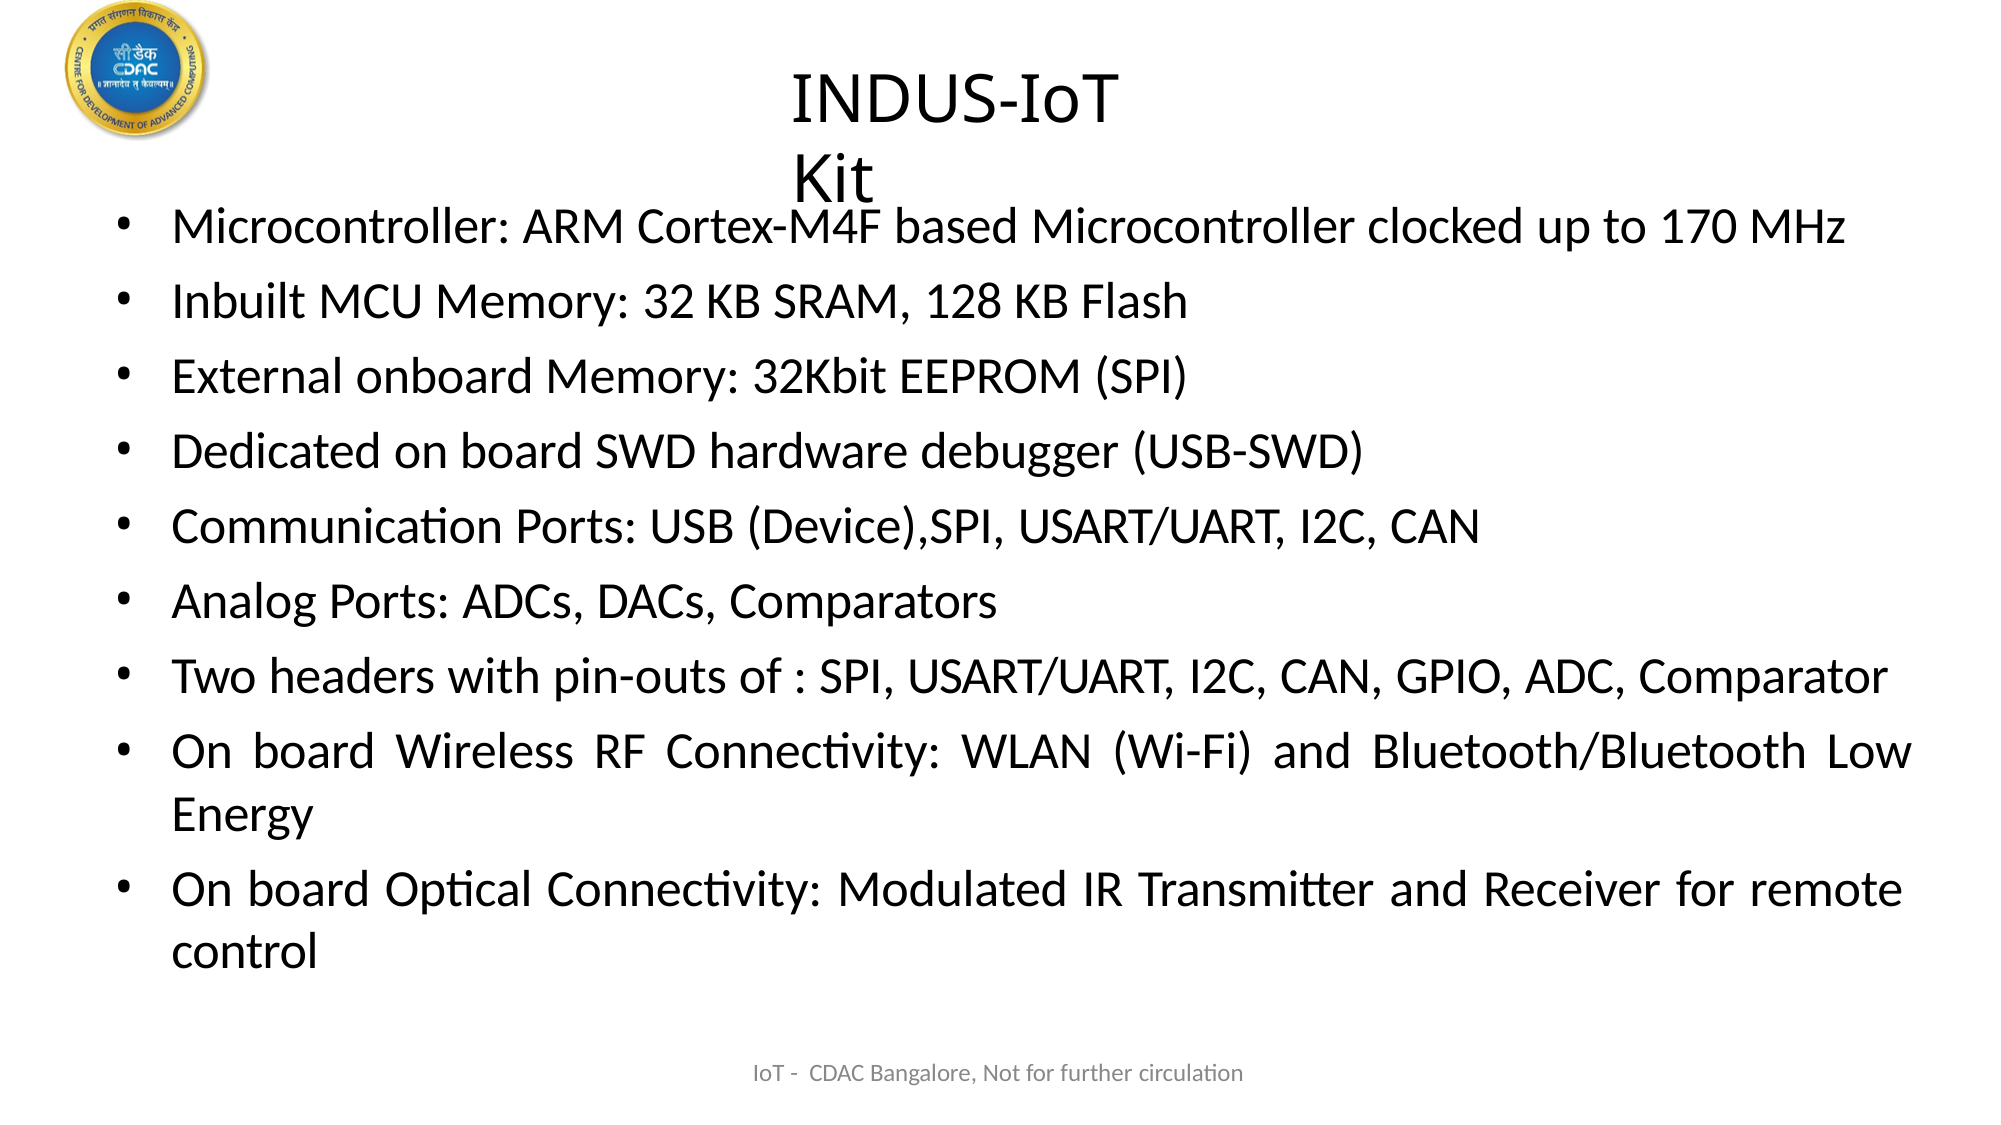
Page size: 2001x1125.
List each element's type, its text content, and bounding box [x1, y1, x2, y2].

text_box Microcontroller: ARM Cortex-M4F based Microcontroller clocked up to 170 MHz Inbuilt MCU Memory: 32 KB SRAM, 128 KB Flash External onboard Memory: 32Kbit EEPROM (SPI) Dedicated on board SWD hardware debugger (USB-SWD) Communication Ports: USB (Device),SPI, USART/UART, I2C, CAN Analog Ports: ADCs, DACs, Comparators Two headers with pin-outs of : SPI, USART/UART, I2C, CAN, GPIO, ADC, Comparator On board Wireless RF Connectivity: WLAN (Wi-Fi) and Bluetooth/Bluetooth Low Energy On board Optical Connectivity: Modulated IR Transmitter and Receiver for remote control [112, 177, 1925, 980]
picture [0, 0, 269, 142]
title INDUS-IoT Kit [789, 53, 1211, 177]
text_box IoT - CDAC Bangalore, Not for further circulation [750, 1054, 1249, 1087]
